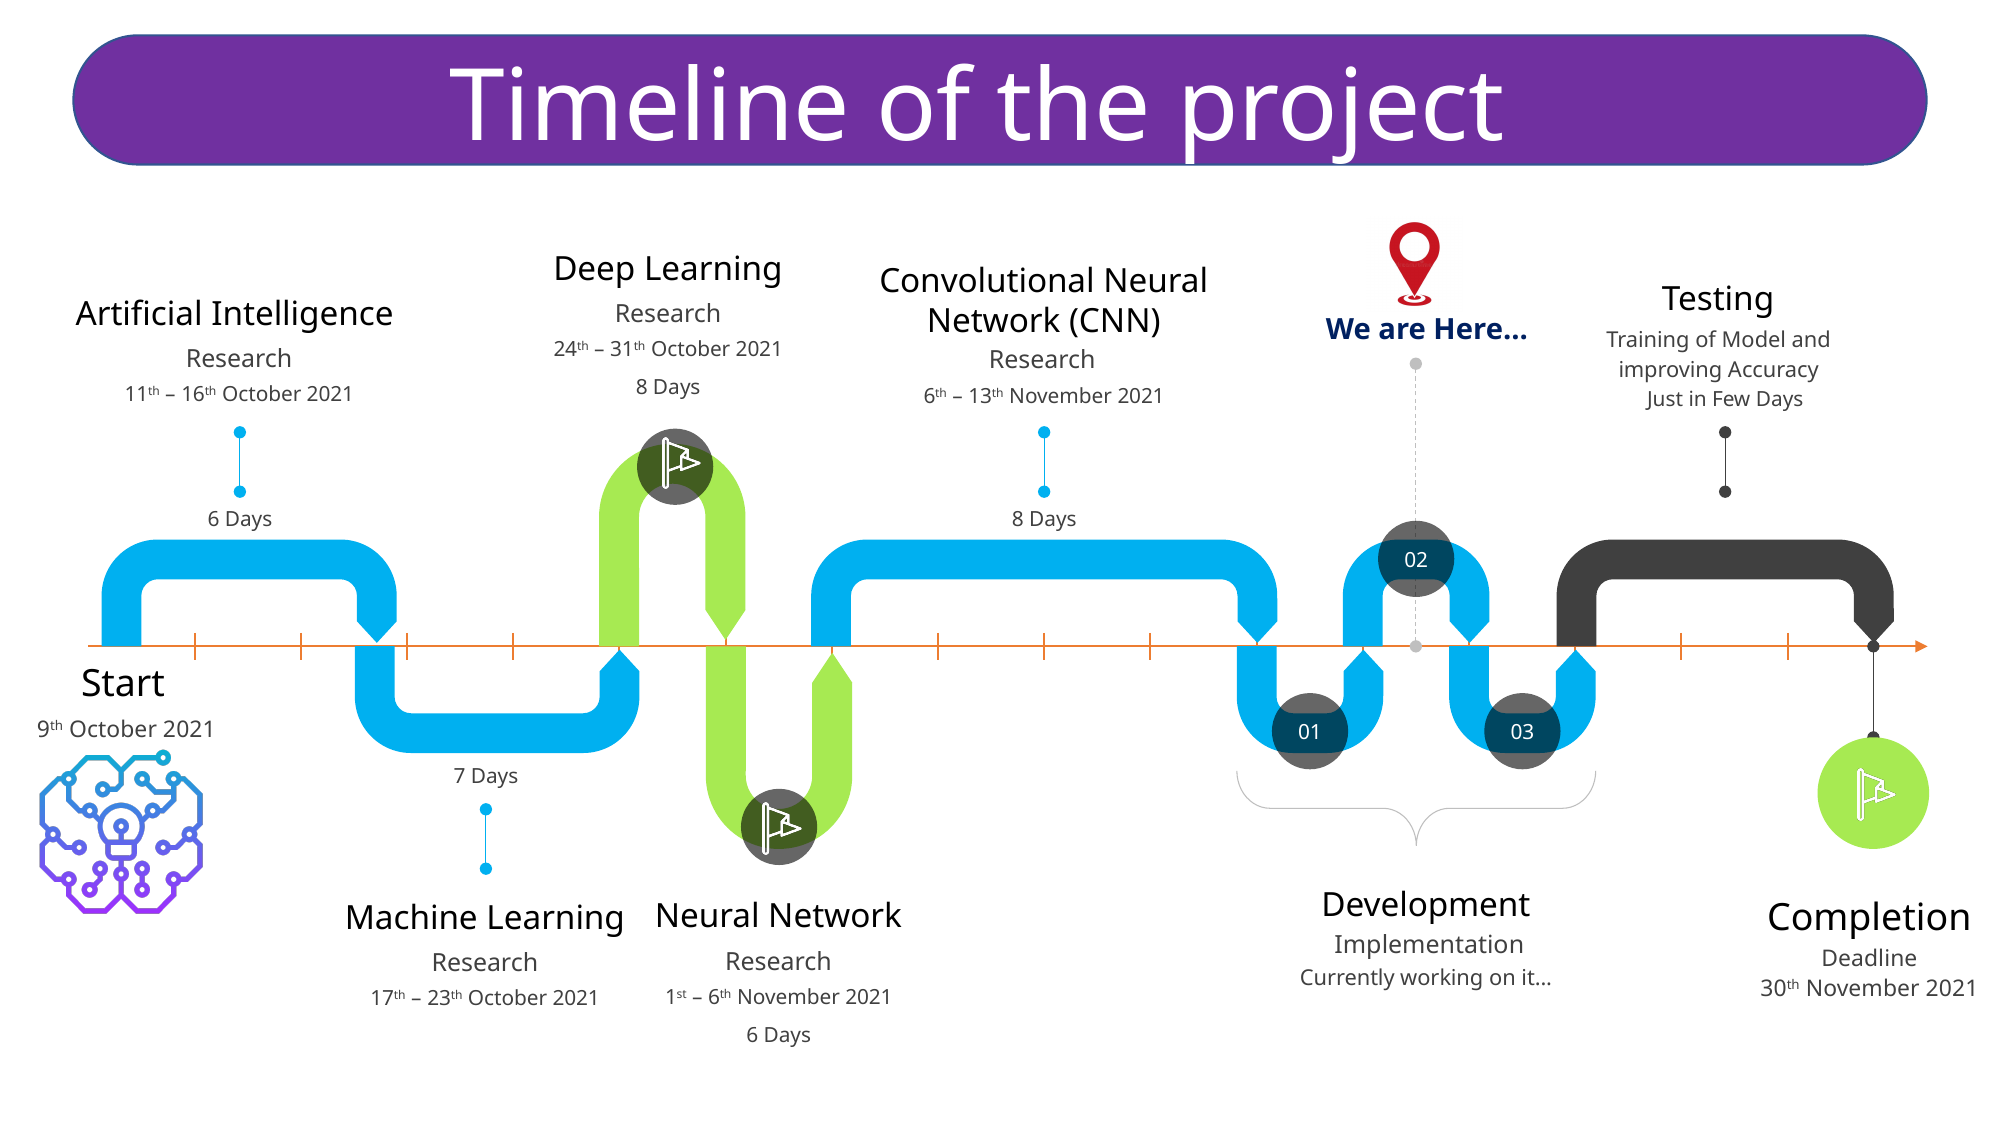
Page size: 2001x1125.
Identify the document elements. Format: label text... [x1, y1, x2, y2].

text_box 7 Days [381, 762, 591, 788]
text_box 6 Days [135, 505, 345, 531]
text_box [624, 894, 933, 1023]
text_box [703, 456, 746, 632]
picture [36, 747, 205, 916]
text_box [811, 539, 1278, 632]
picture [1366, 216, 1463, 313]
text_box [1556, 539, 1894, 632]
text_box [705, 660, 749, 838]
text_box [1316, 310, 1538, 647]
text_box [1271, 693, 1349, 770]
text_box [636, 428, 714, 505]
text_box [1449, 660, 1489, 749]
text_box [62, 292, 416, 420]
text_box Start [0, 659, 268, 705]
text_box [1236, 660, 1277, 749]
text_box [1536, 277, 1900, 413]
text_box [331, 896, 639, 1024]
text_box [354, 660, 640, 754]
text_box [1281, 883, 1575, 1003]
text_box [1378, 520, 1455, 597]
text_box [1817, 737, 1930, 849]
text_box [87, 632, 1928, 660]
text_box Timeline of the project [72, 34, 1928, 166]
text_box [1236, 770, 1596, 846]
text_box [1724, 892, 2000, 1013]
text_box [1484, 693, 1561, 770]
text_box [740, 788, 818, 866]
text_box 8 Days [939, 505, 1149, 531]
text_box [809, 660, 853, 838]
text_box 9th October 2021 [14, 714, 239, 754]
text_box [1555, 660, 1596, 749]
text_box [101, 539, 397, 632]
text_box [514, 247, 822, 375]
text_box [821, 259, 1265, 434]
text_box [599, 453, 642, 632]
text_box [1343, 660, 1384, 749]
